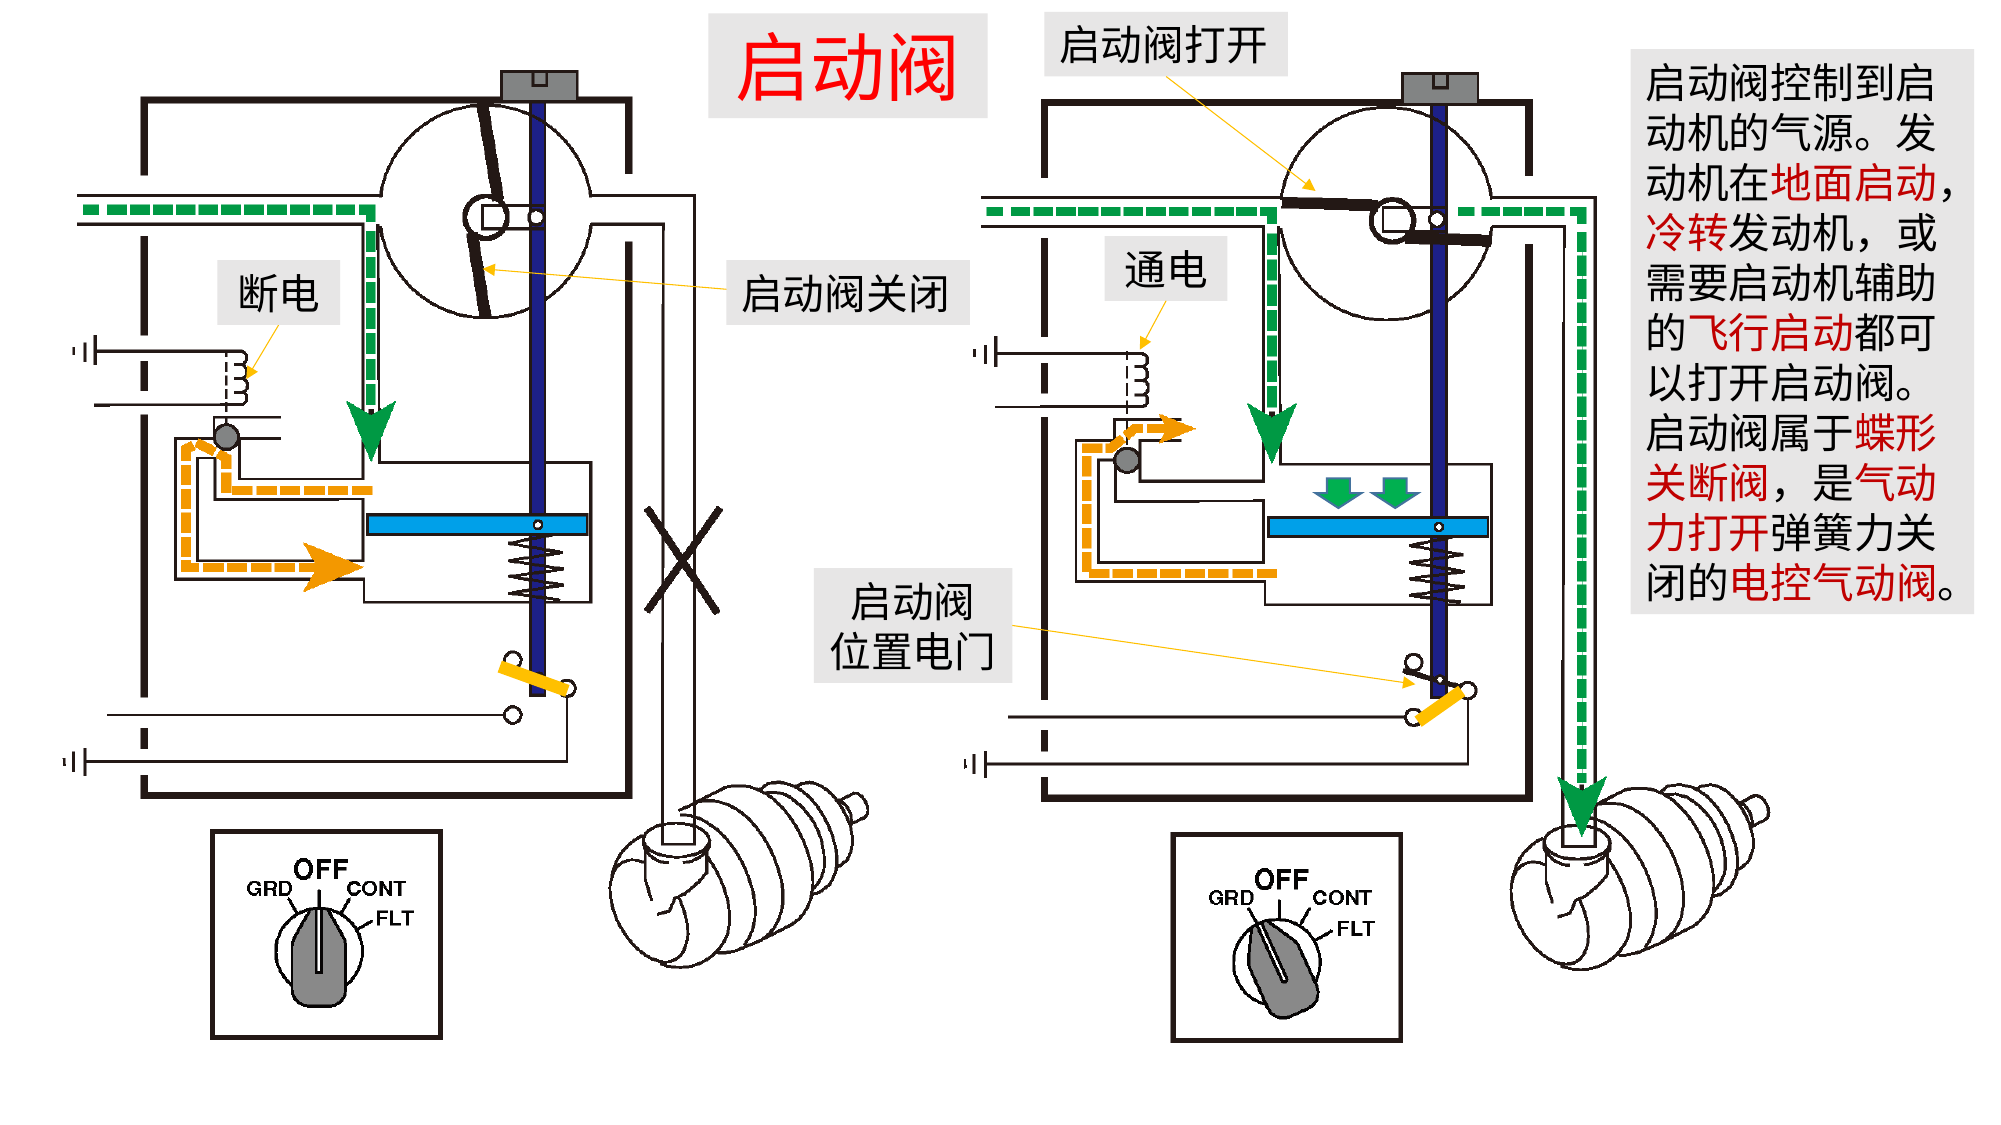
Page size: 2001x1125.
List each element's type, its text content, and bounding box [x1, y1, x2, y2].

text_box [482, 268, 770, 293]
text_box 启动阀控制到启动机的气源。发动机在地面启动，冷转发动机，或需要启动机辅助的飞行启动都可以打开启动阀。 启动阀属于蝶形关断阀，是气动力打开弹簧力关闭的电控气动阀。 [1832, 49, 1975, 615]
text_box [246, 325, 279, 380]
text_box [499, 666, 568, 691]
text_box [1166, 77, 1316, 192]
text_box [1139, 301, 1167, 350]
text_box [1012, 626, 1416, 685]
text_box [1418, 690, 1462, 722]
picture [0, 13, 1832, 1112]
